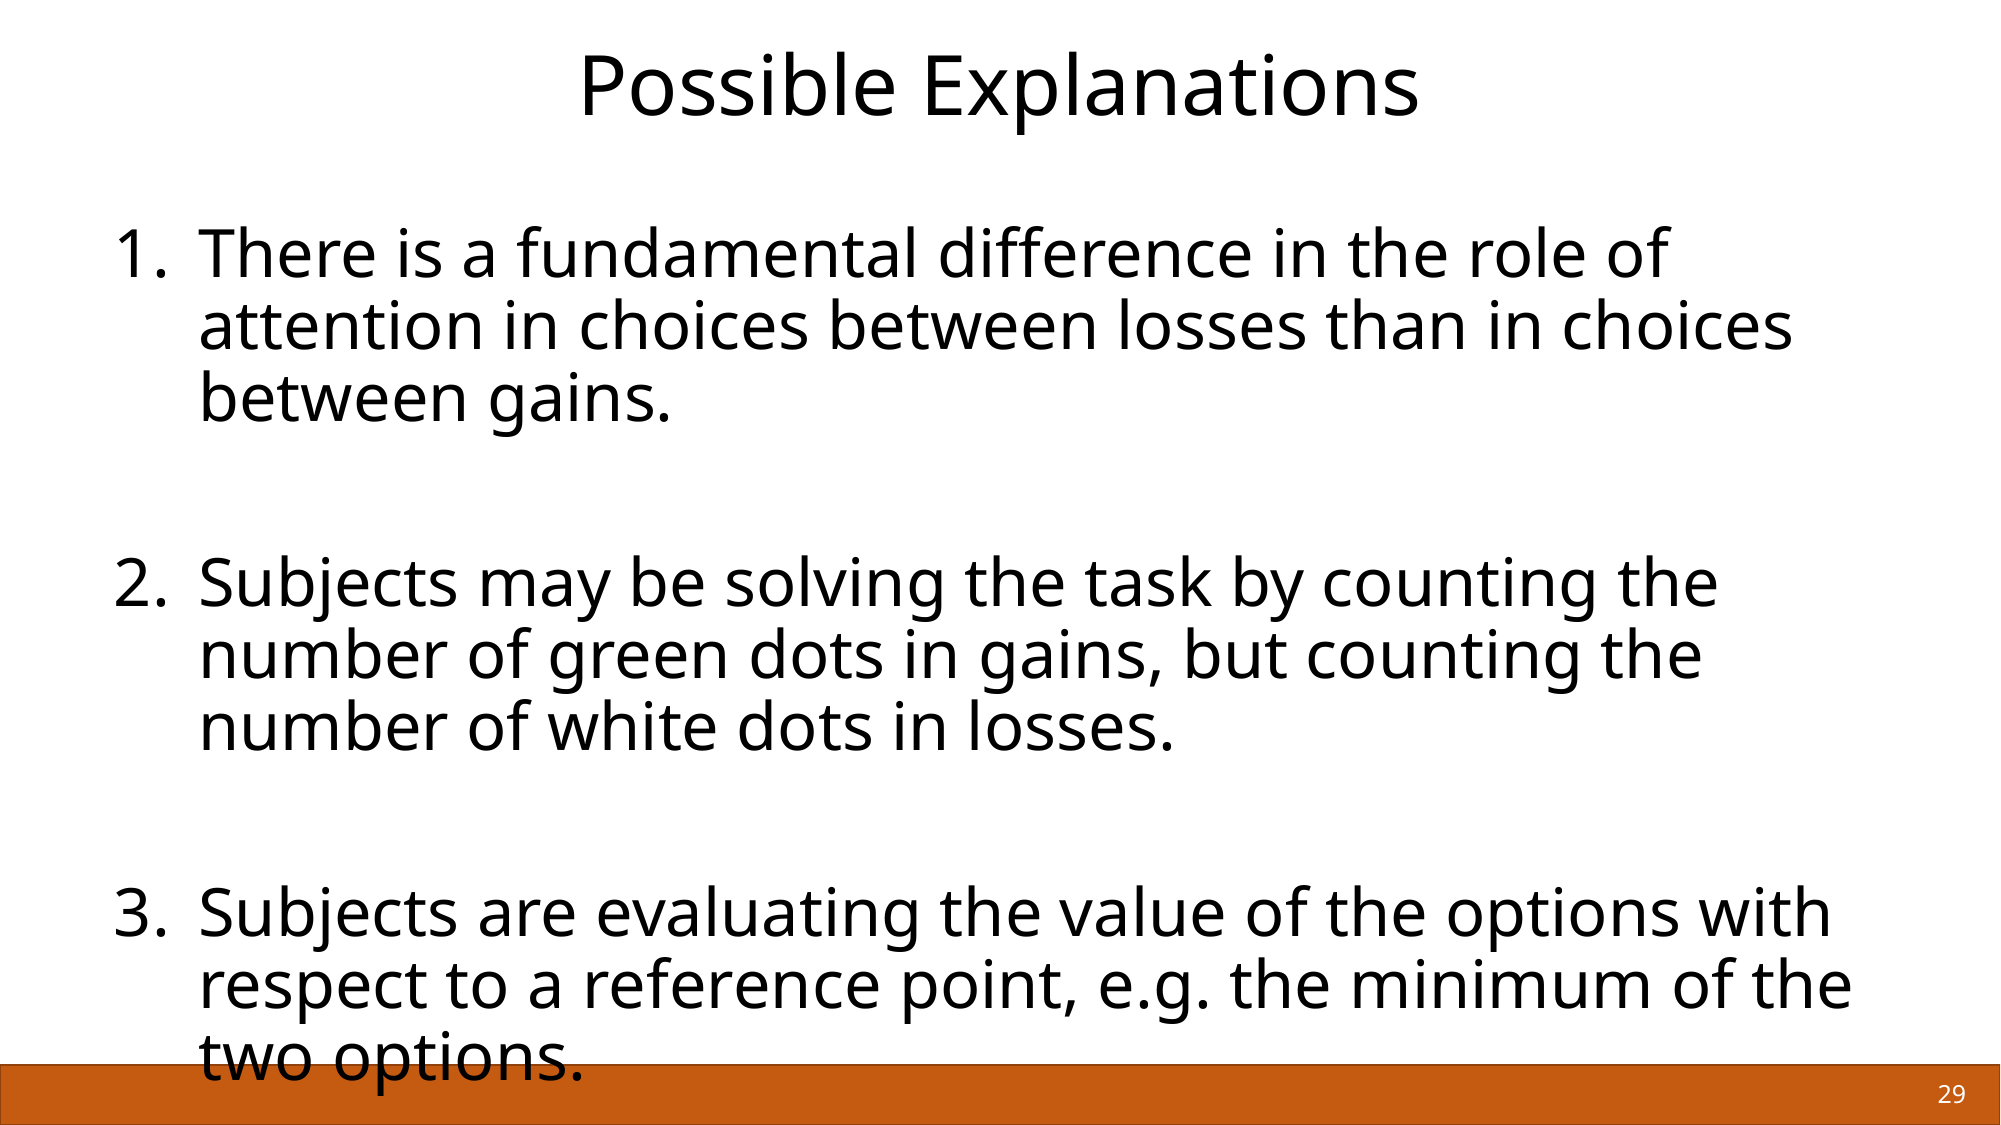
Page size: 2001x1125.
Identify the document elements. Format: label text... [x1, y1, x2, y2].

list There is a fundamental difference in the role of attention in choices between losses than in choices between gains. Subjects may be solving the task by counting the number of green dots in gains, but counting the number of white dots in losses. Subjects are evaluating the value of the options with respect to a reference point, e.g. the minimum of the two options. [99, 212, 1901, 1050]
slide_number 29 [1672, 1065, 1982, 1125]
title Possible Explanations [99, 34, 1901, 142]
footer [335, 1065, 1672, 1125]
